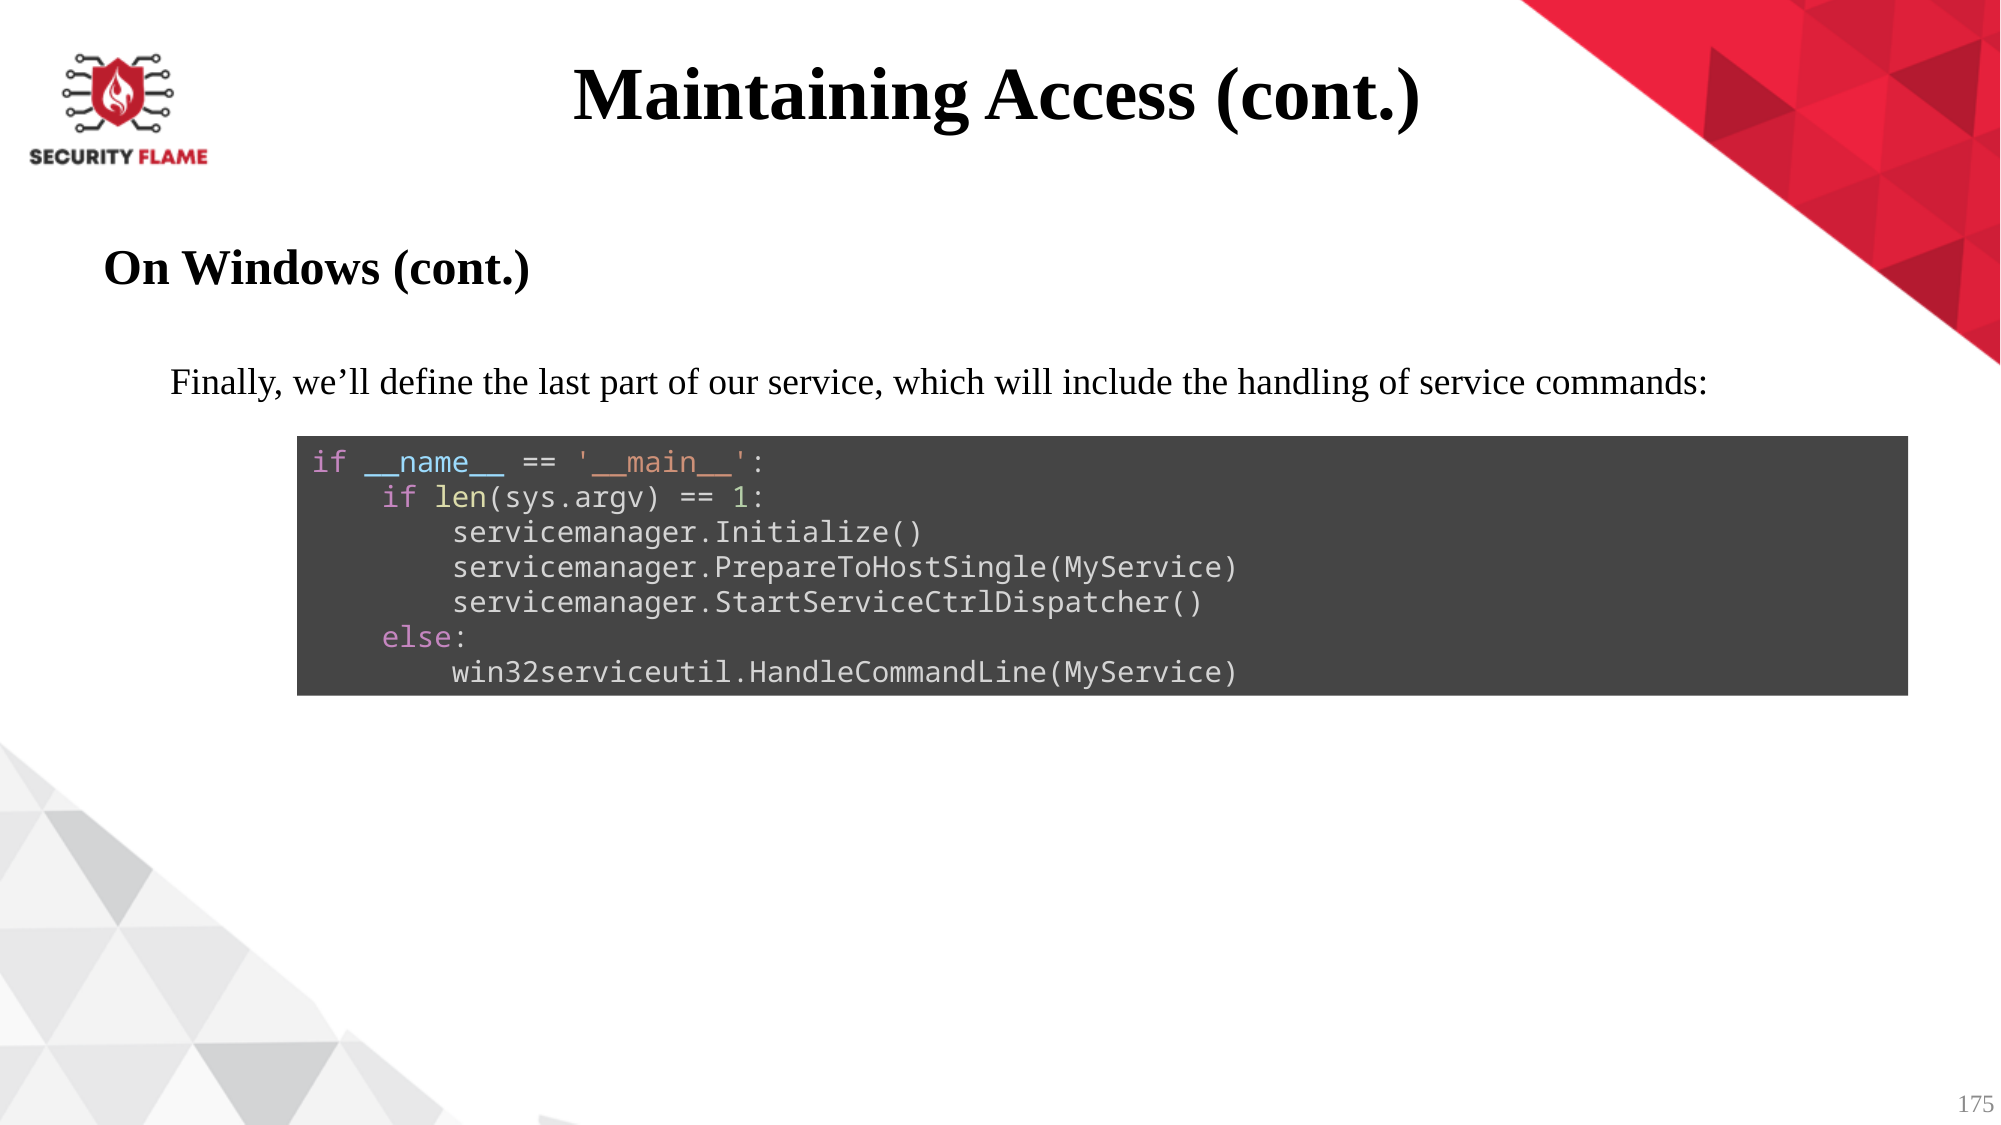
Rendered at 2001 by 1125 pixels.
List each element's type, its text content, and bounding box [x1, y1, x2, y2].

text_box Finally, we’ll define the last part of our service, which will include the handling of service commands: [155, 349, 1812, 410]
picture [0, 0, 2001, 1125]
slide_number 175 [1908, 1072, 2000, 1125]
text_box if __name__ == '__main__': if len(sys.argv) == 1: servicemanager.Initialize() servicemanager.PrepareToHostSingle(MyService) servicemanager.StartServiceCtrlDispatcher() else: win32serviceutil.HandleCommandLine(MyService) [297, 436, 1909, 696]
text_box Maintaining Access (cont.) [559, 36, 1462, 142]
text_box On Windows (cont.) [88, 226, 1790, 302]
